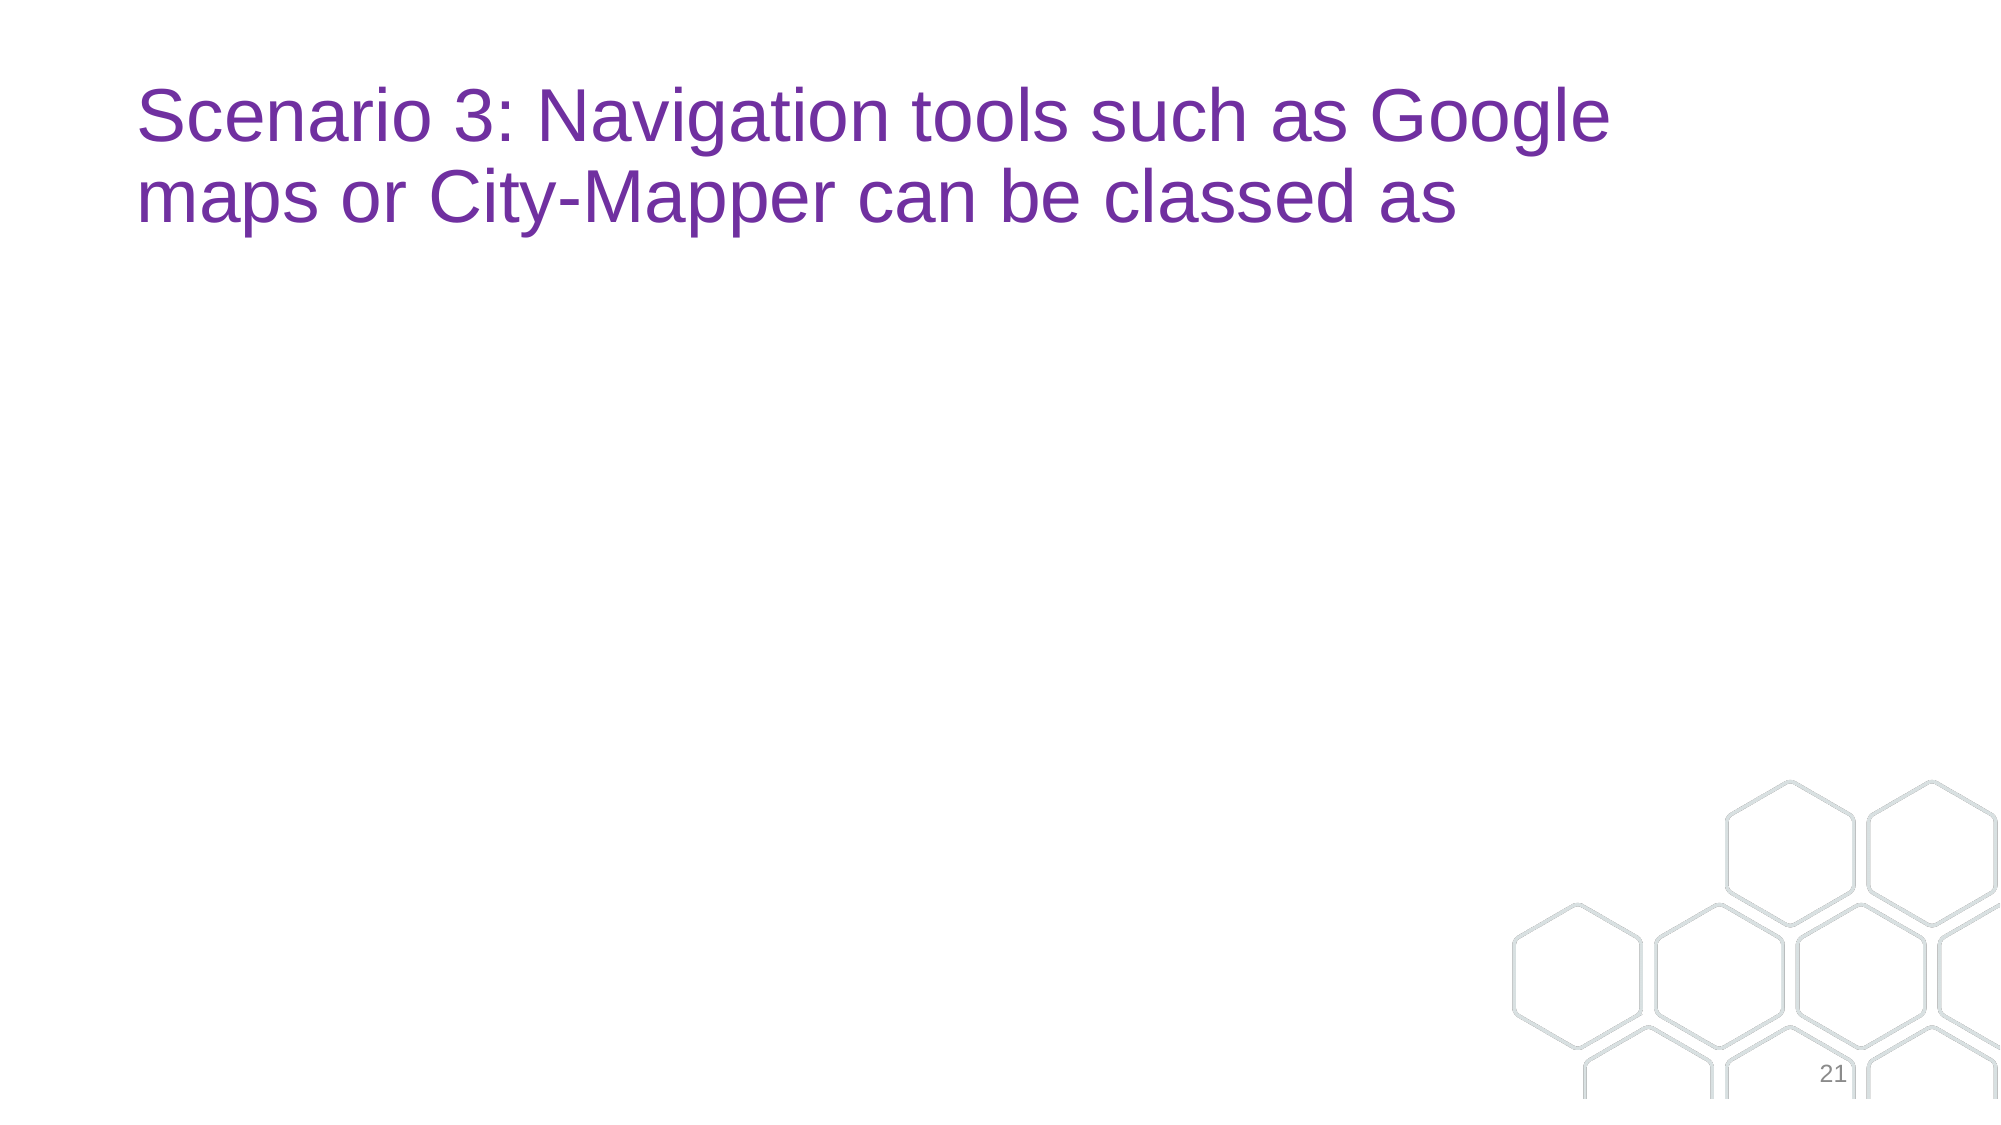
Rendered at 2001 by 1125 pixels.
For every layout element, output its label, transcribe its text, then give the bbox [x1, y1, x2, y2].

picture [1412, 508, 2001, 1099]
slide_number 21 [1412, 1042, 1863, 1103]
title Scenario 3: Navigation tools such as Google maps or City-Mapper can be classed as [121, 113, 1759, 204]
